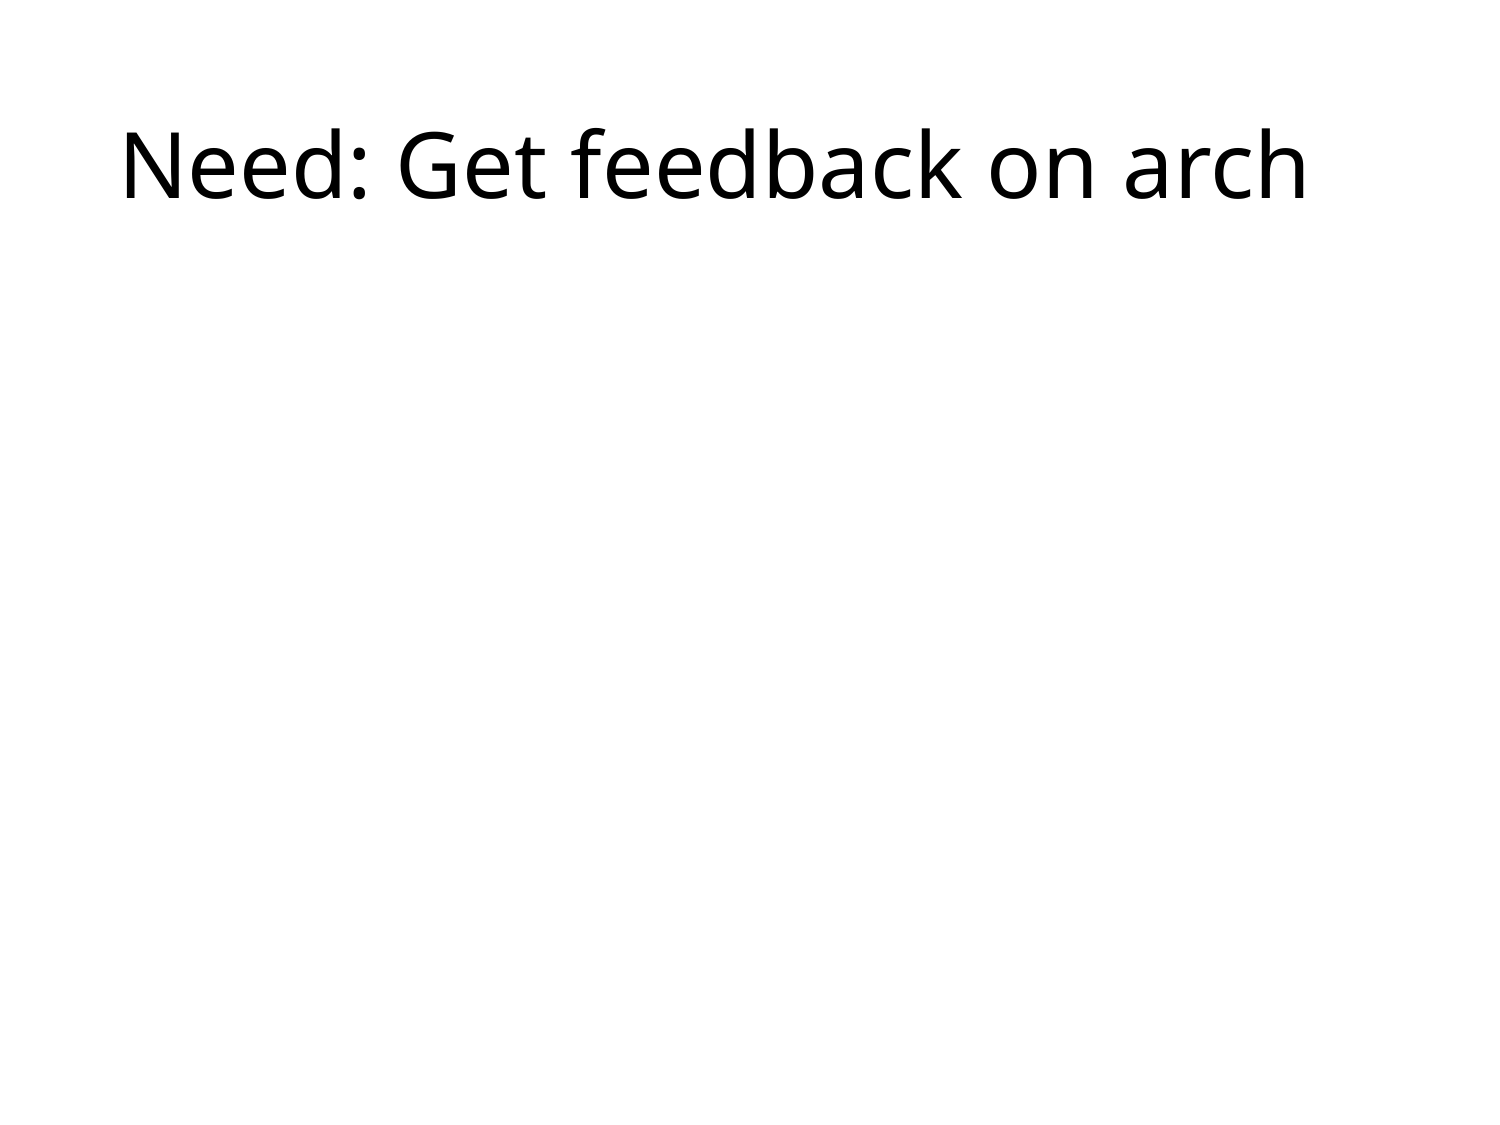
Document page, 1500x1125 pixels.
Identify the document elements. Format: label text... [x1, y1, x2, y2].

title Need: Get feedback on arch [103, 59, 1397, 278]
